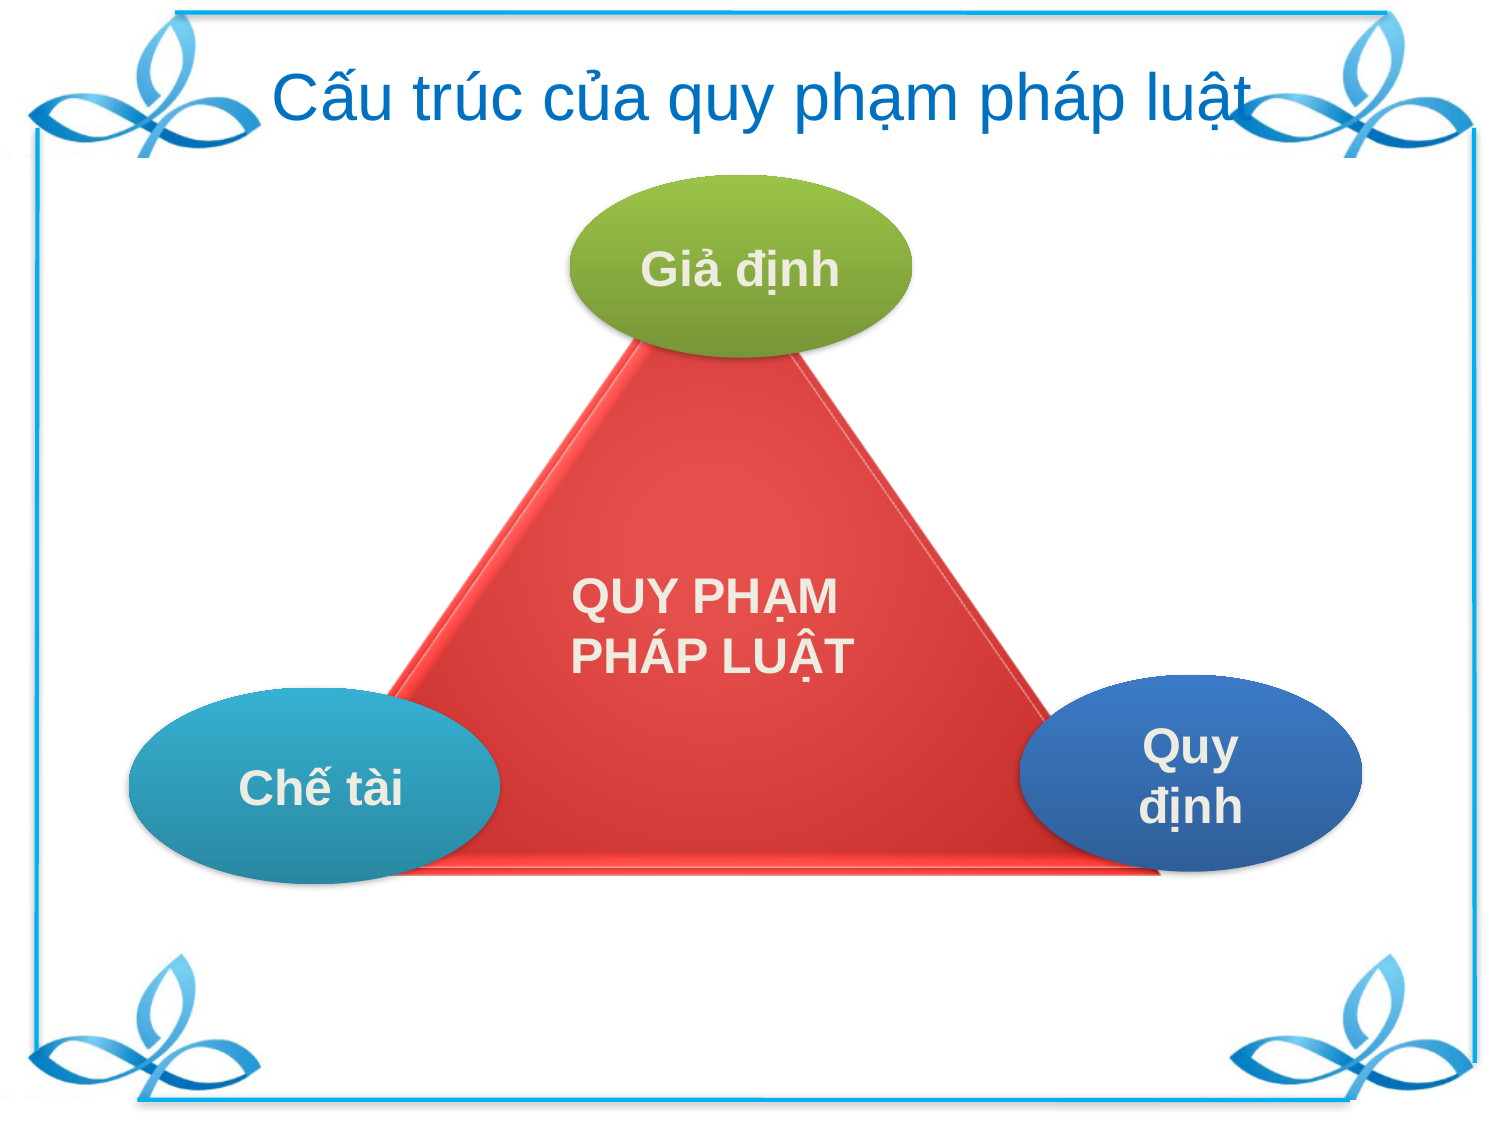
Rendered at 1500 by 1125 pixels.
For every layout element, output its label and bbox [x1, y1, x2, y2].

picture [259, 223, 1165, 878]
text_box [0, 0, 1488, 1101]
